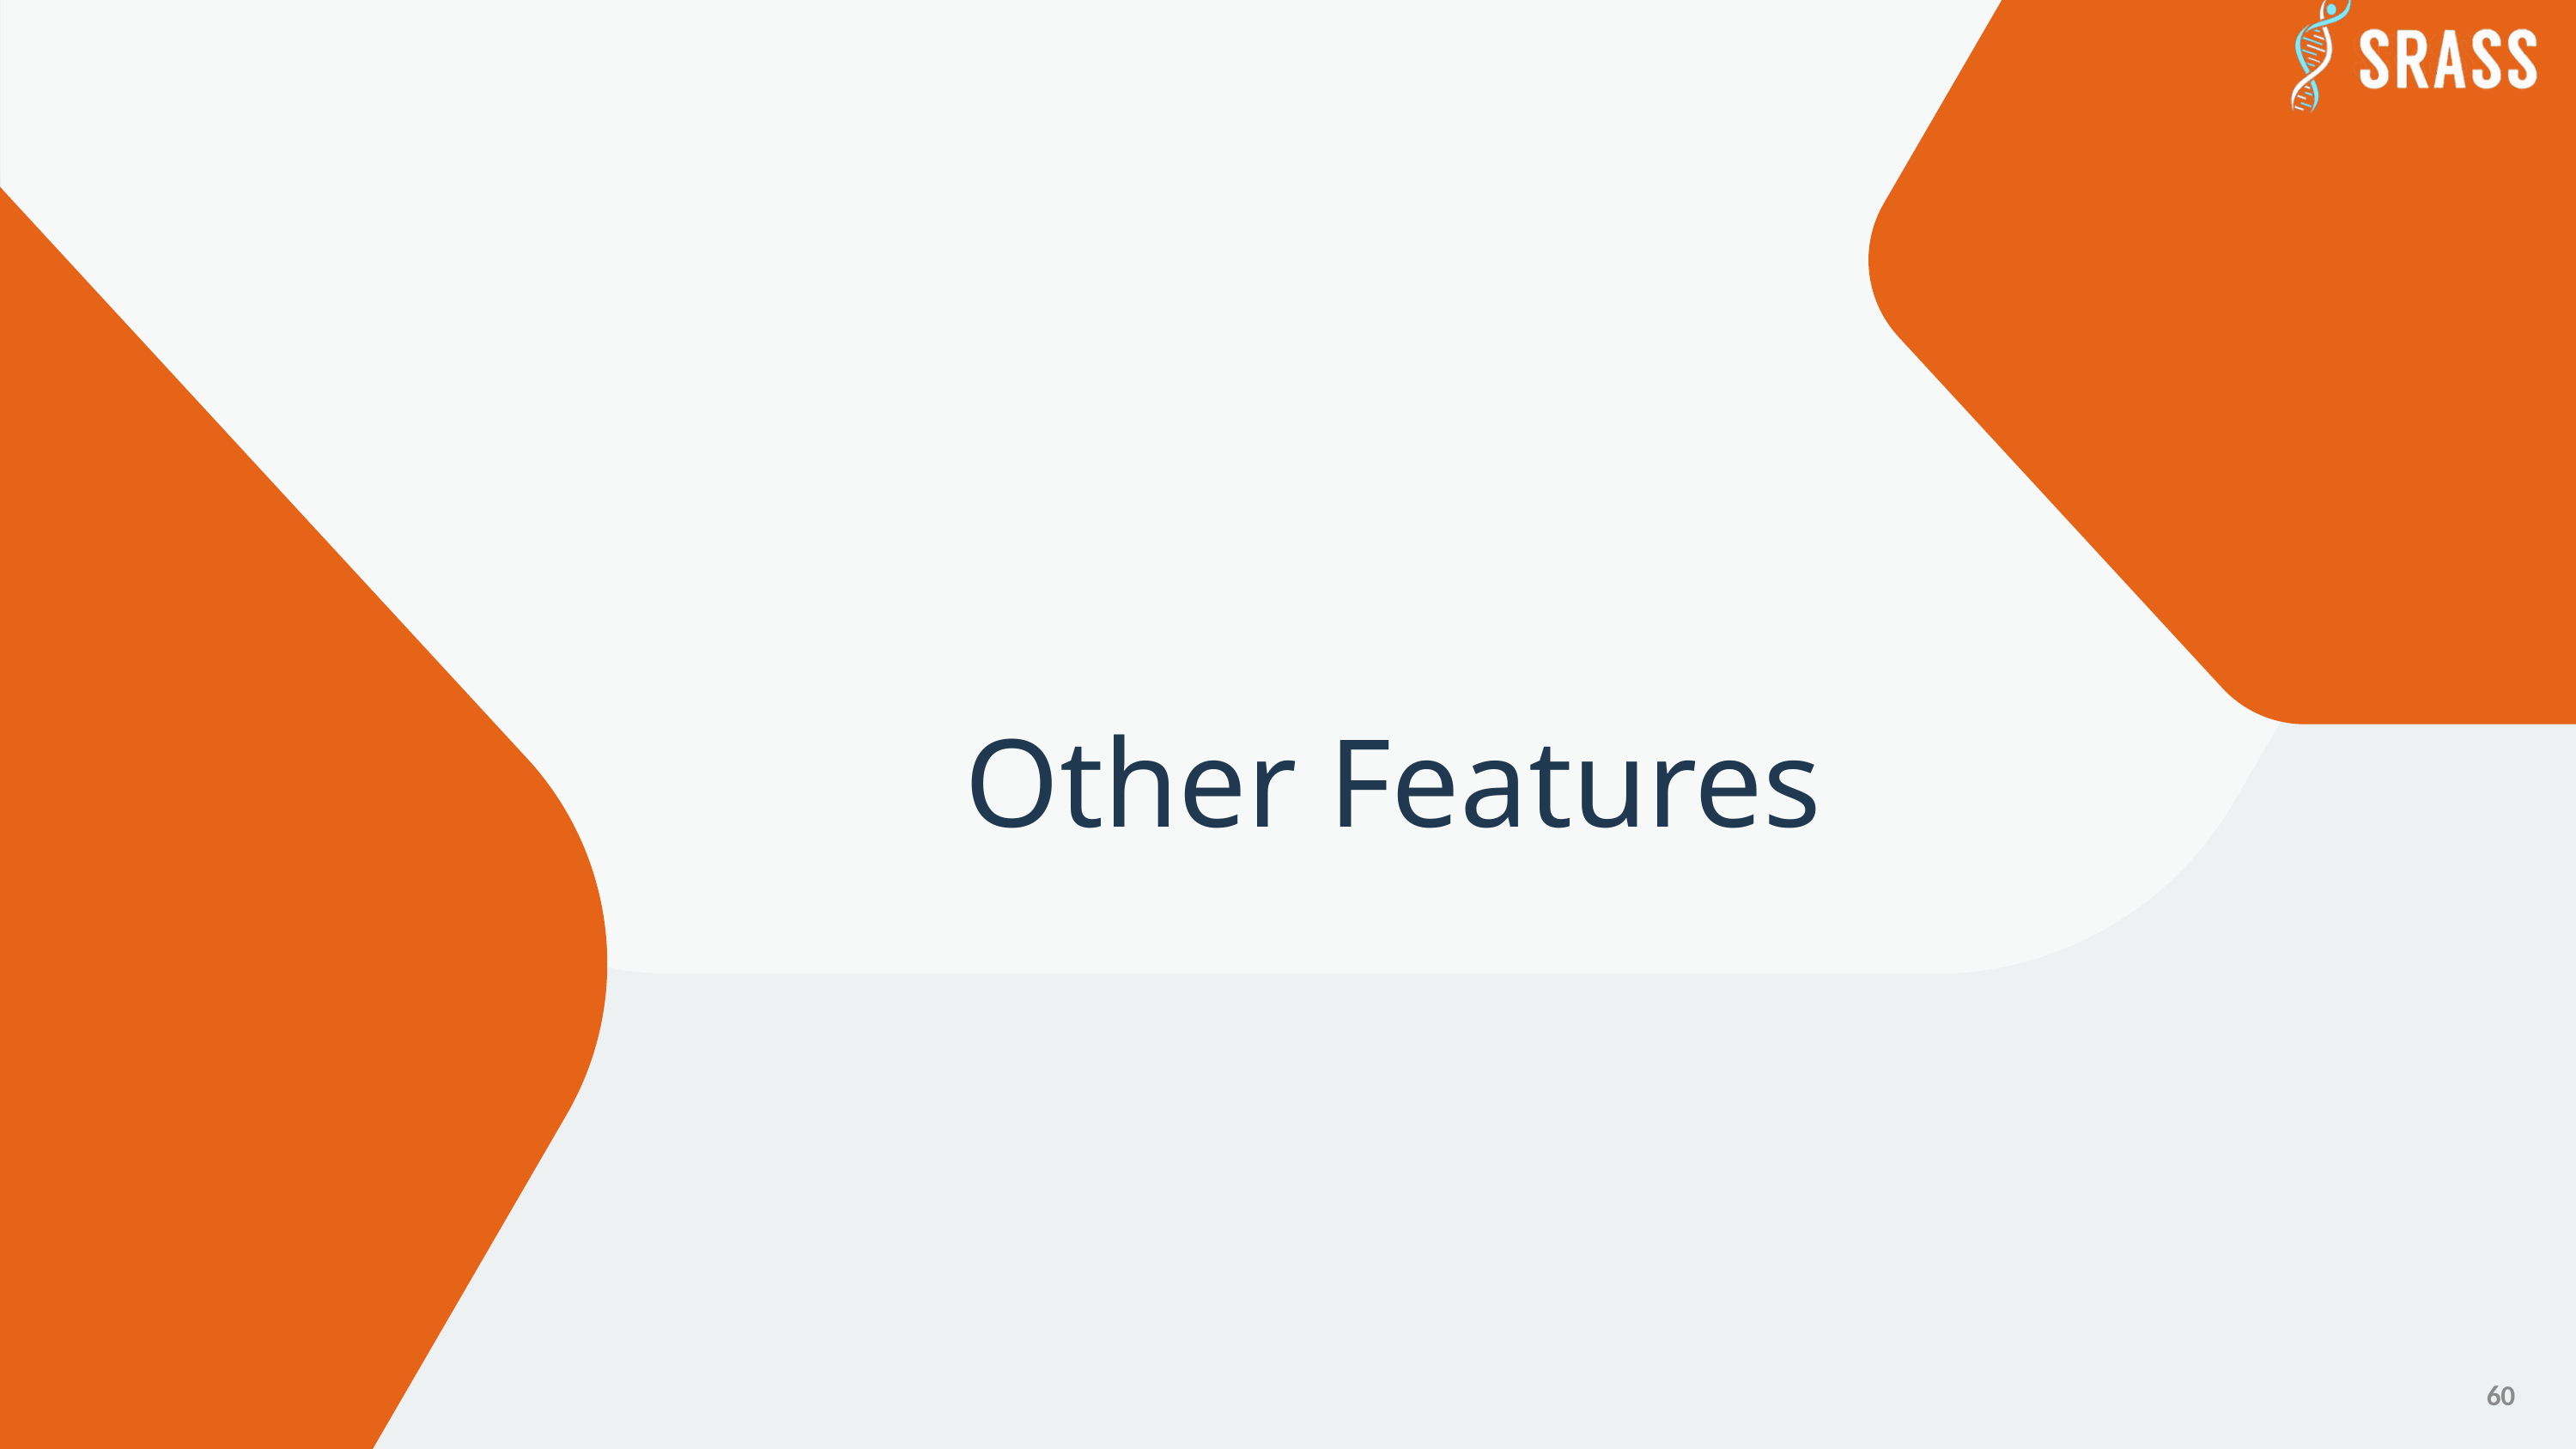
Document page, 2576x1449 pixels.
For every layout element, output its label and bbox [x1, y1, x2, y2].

slide_number [2458, 1367, 2544, 1420]
text_box [0, 0, 2576, 1449]
